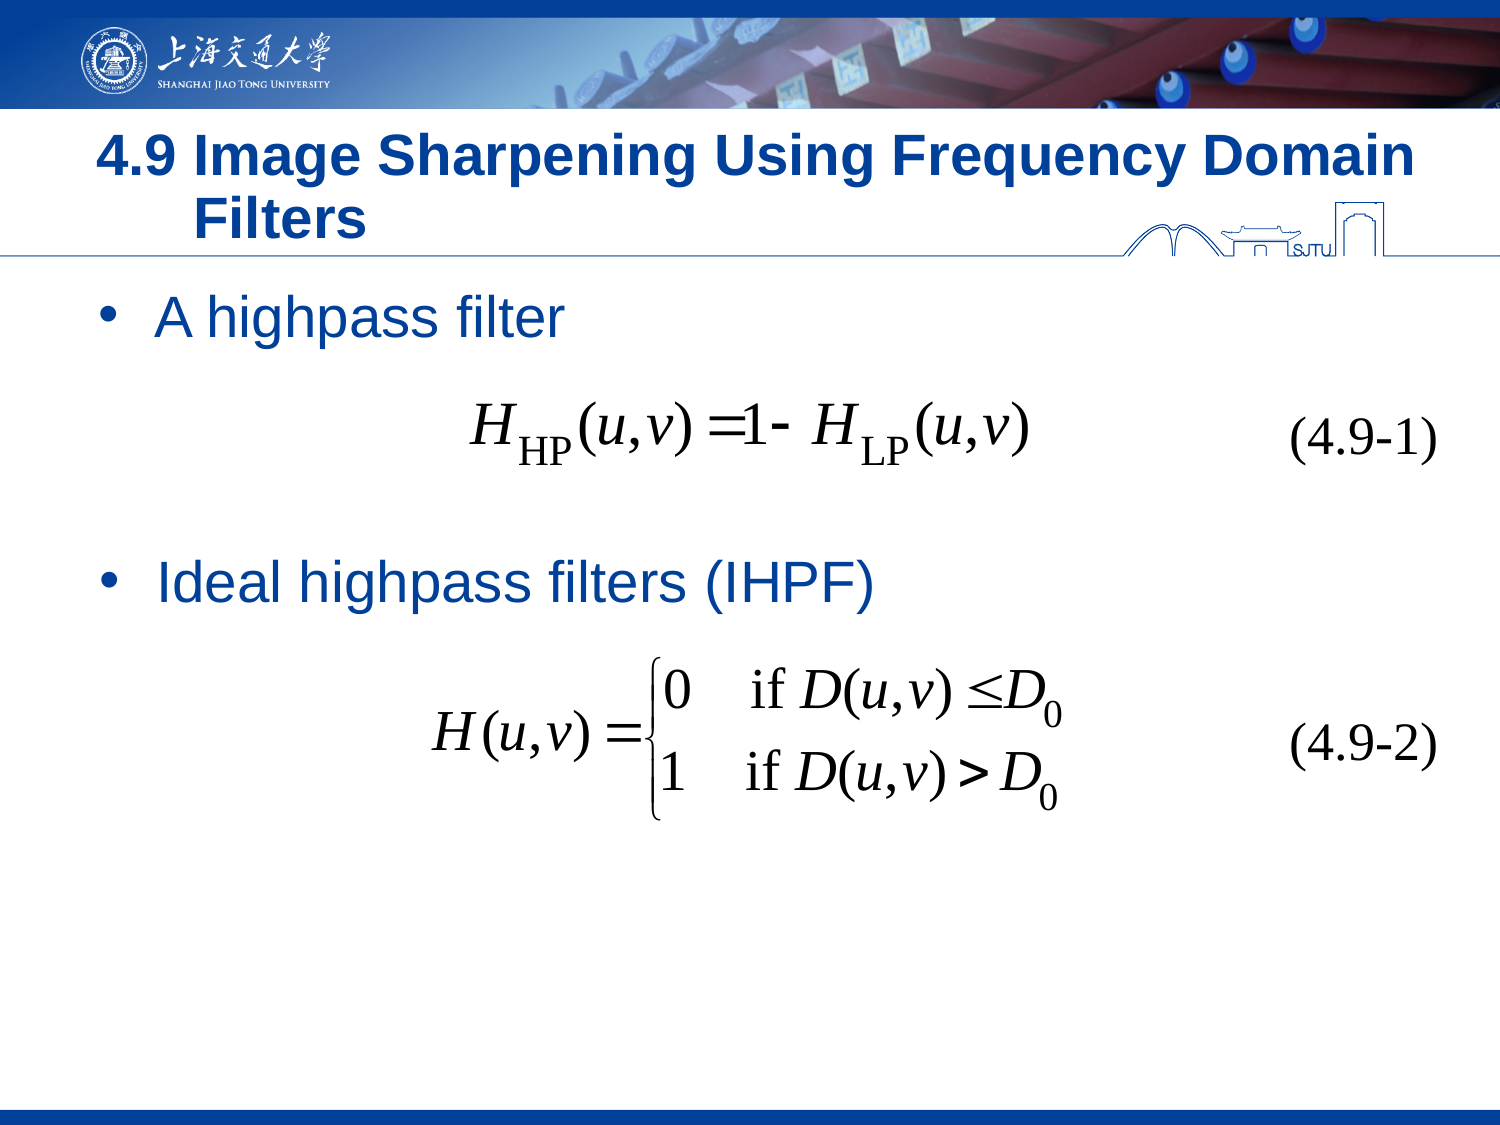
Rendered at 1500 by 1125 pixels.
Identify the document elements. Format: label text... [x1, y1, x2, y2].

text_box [424, 648, 1076, 830]
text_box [462, 393, 1038, 474]
text_box A highpass filter [83, 271, 583, 357]
text_box (4.9-2) [1274, 698, 1454, 779]
picture [0, 18, 1500, 109]
title 4.9 Image Sharpening Using Frequency Domain Filters [81, 122, 1455, 254]
text_box Ideal highpass filters (IHPF) [85, 537, 892, 622]
text_box (4.9-1) [1274, 392, 1454, 473]
